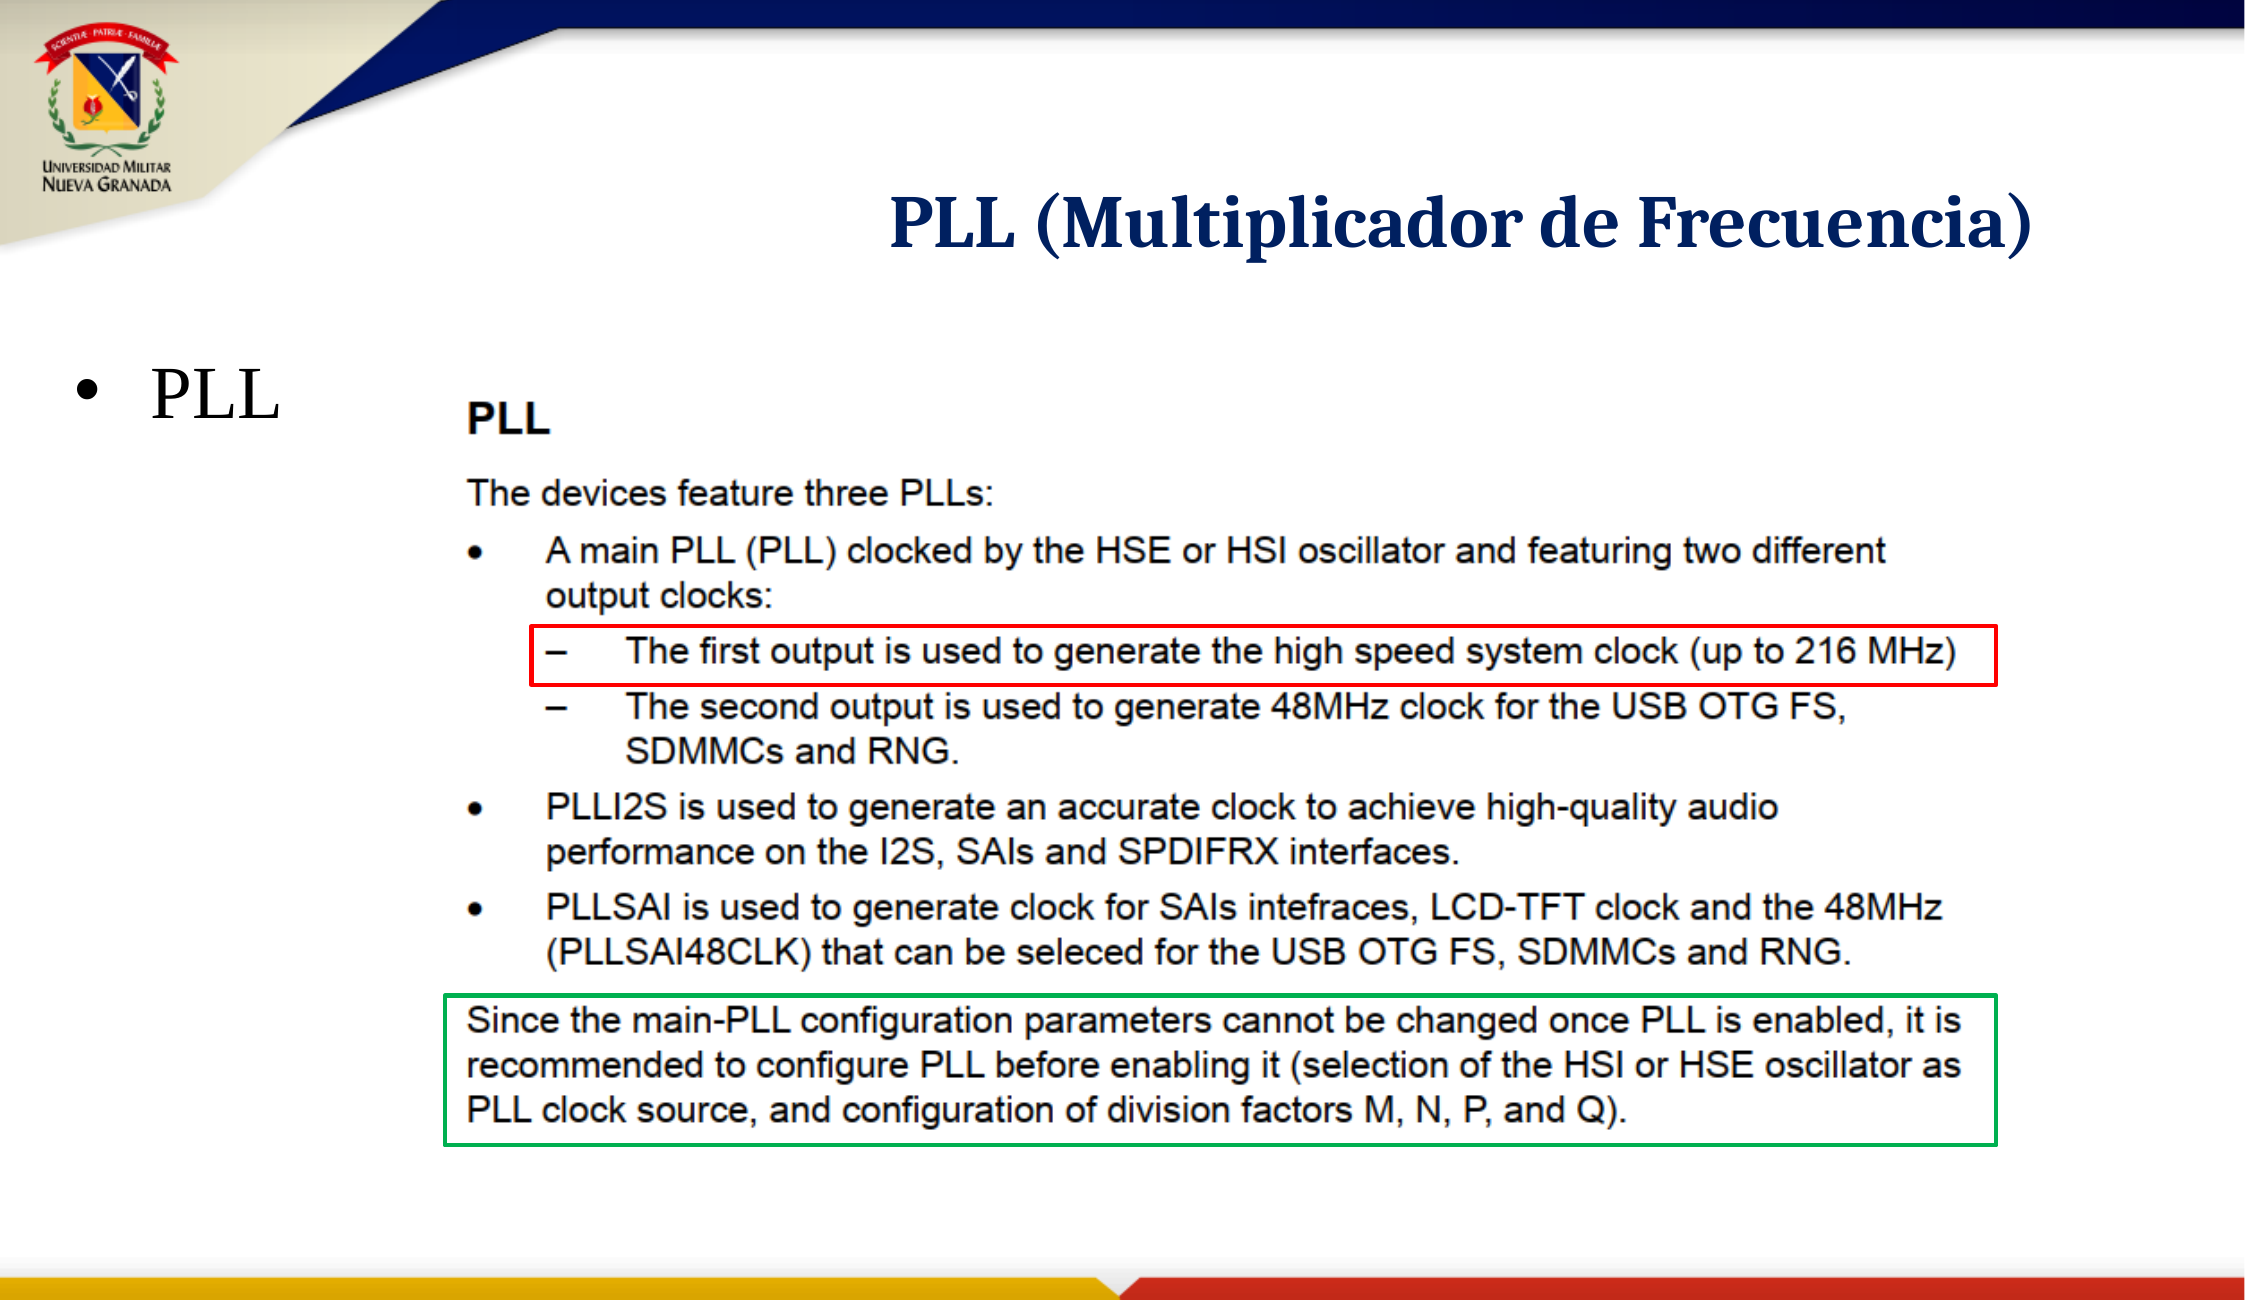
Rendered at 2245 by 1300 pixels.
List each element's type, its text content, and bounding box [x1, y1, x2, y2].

text_box PLL (Multiplicador de Frecuencia) [874, 165, 2089, 271]
picture [0, 0, 2245, 1300]
text_box PLL [59, 336, 2185, 1110]
